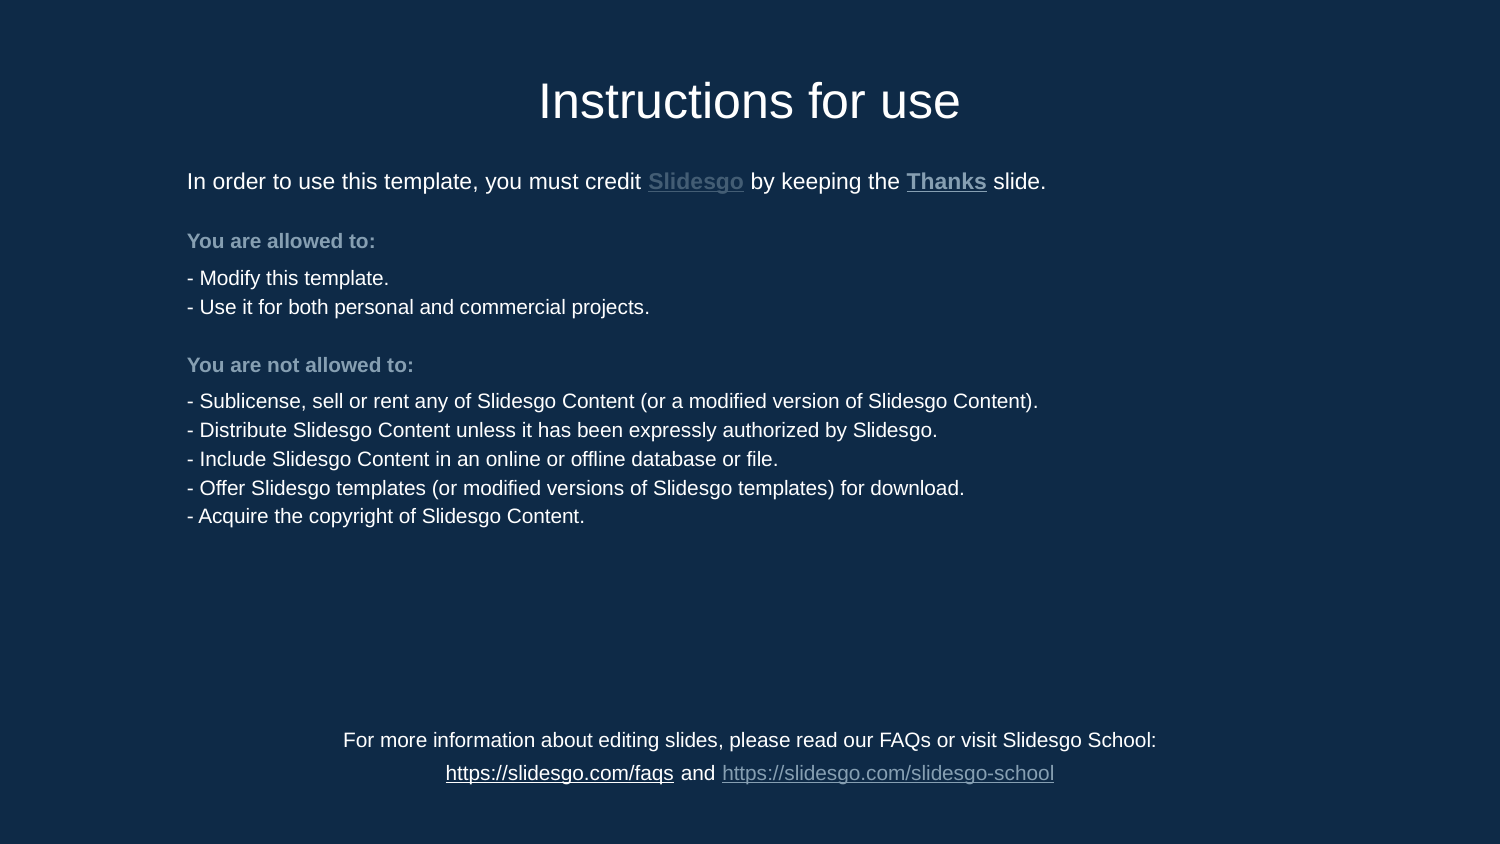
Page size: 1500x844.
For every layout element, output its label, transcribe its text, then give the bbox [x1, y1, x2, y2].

text_box In order to use this template, you must credit Slidesgo by keeping the Thanks slide. You are allowed to: - Modify this template. - Use it for both personal and commercial projects. You are not allowed to: - Sublicense, sell or rent any of Slidesgo Content (or a modified version of Slidesgo Content). - Distribute Slidesgo Content unless it has been expressly authorized by Slidesgo. - Include Slidesgo Content in an online or offline database or file. - Offer Slidesgo templates (or modified versions of Slidesgo templates) for download. - Acquire the copyright of Slidesgo Content. [171, 148, 1328, 589]
text_box Instructions for use [171, 53, 1328, 133]
text_box For more information about editing slides, please read our FAQs or visit Slidesgo School: https://slidesgo.com/faqs and https://slidesgo.com/slidesgo-school [171, 707, 1328, 780]
